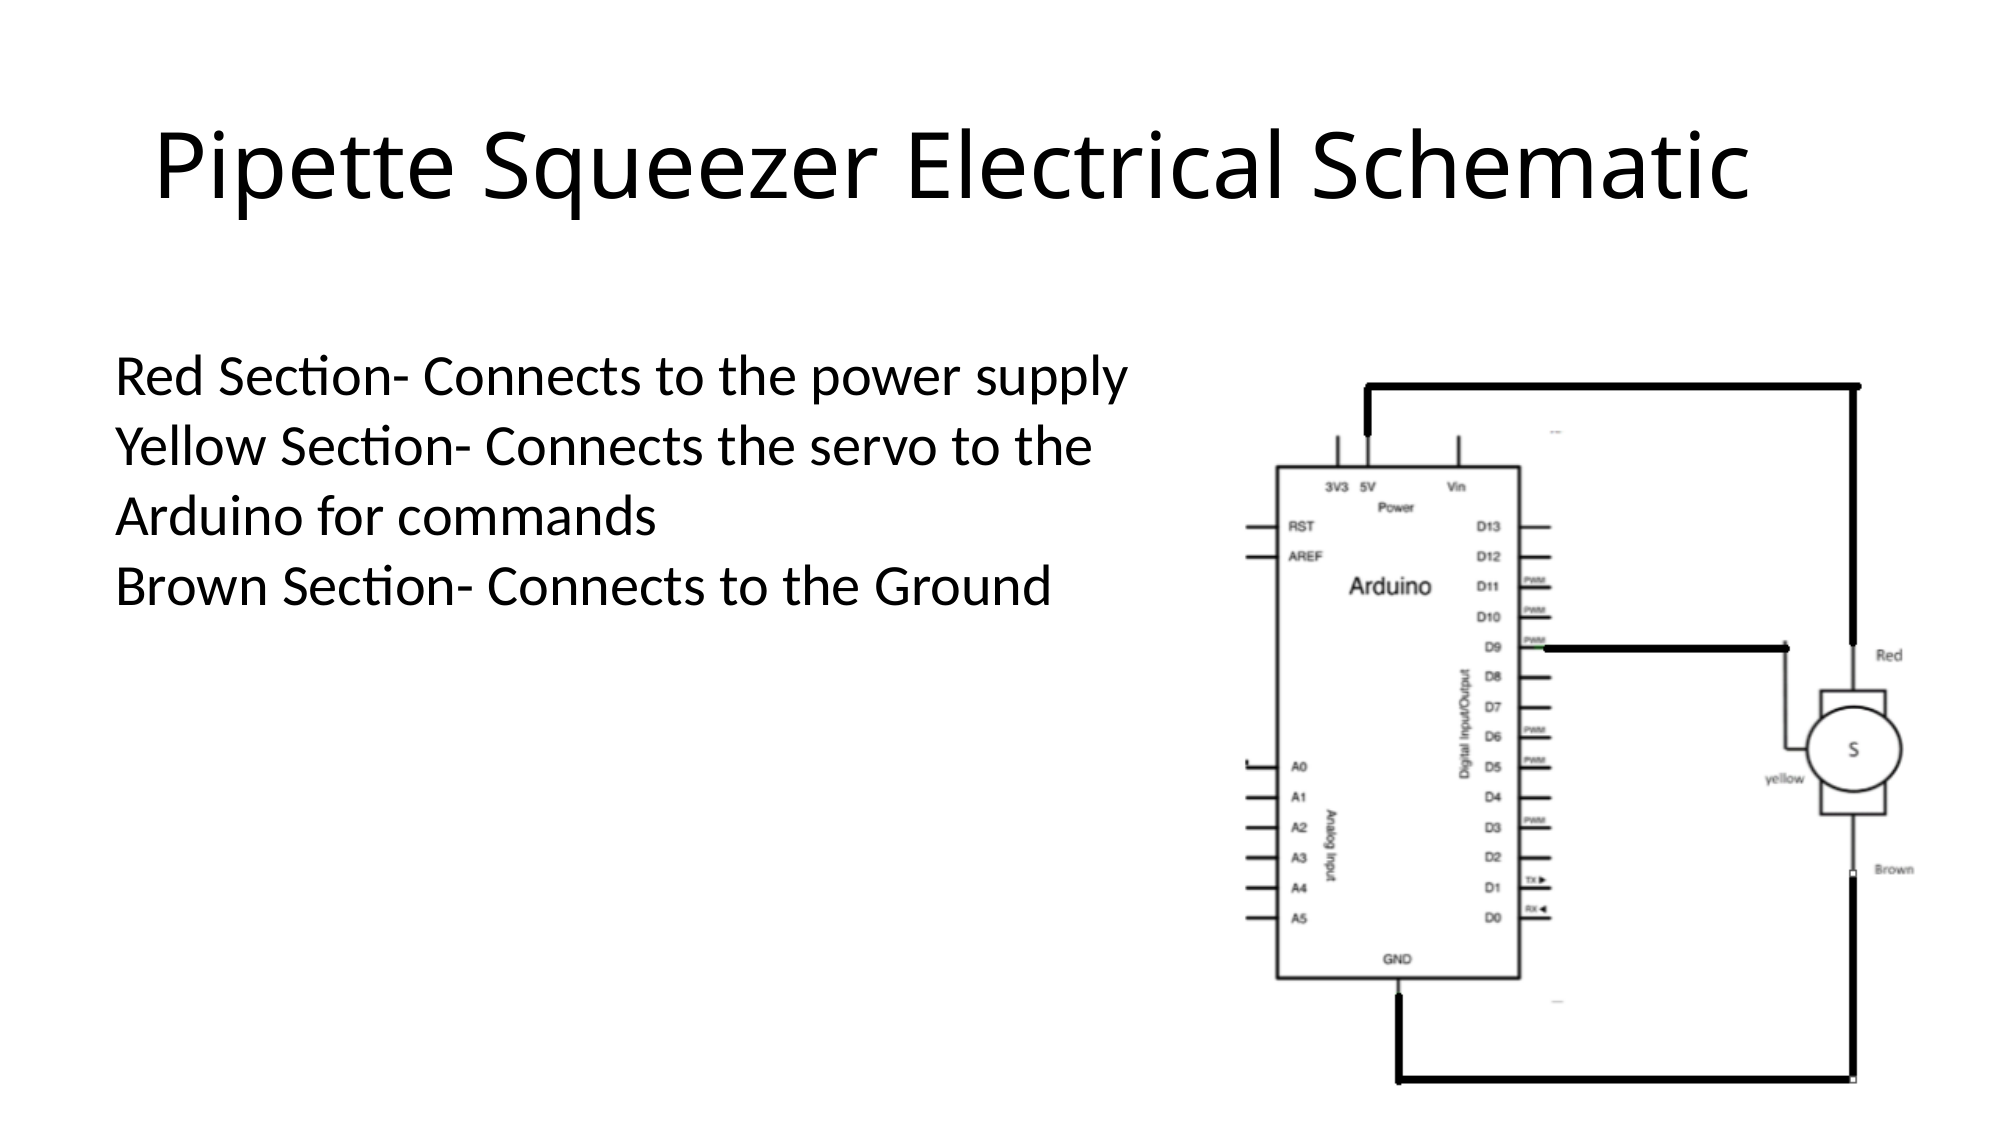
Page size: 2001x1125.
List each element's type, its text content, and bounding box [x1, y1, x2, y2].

title Pipette Squeezer Electrical Schematic [137, 59, 1863, 278]
text_box Red Section- Connects to the power supply Yellow Section- Connects the servo to the Arduino for commands Brown Section- Connects to the Ground [100, 330, 1194, 625]
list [1194, 325, 1968, 1125]
